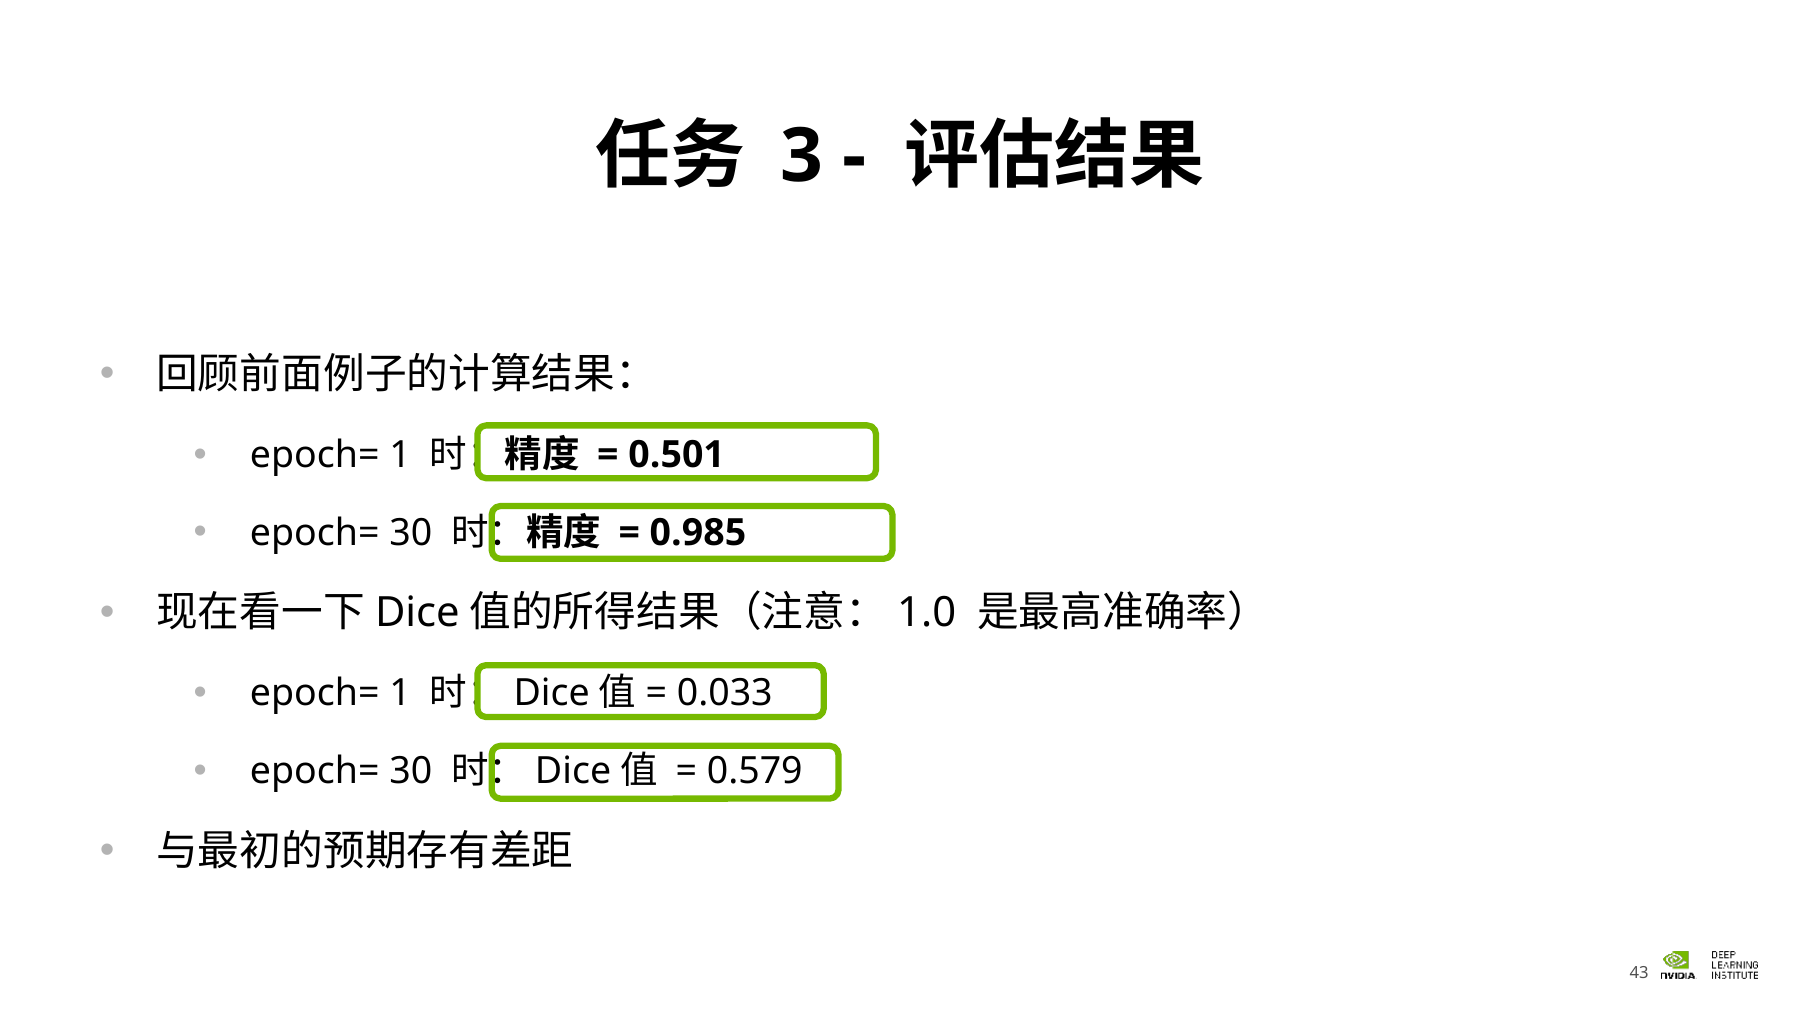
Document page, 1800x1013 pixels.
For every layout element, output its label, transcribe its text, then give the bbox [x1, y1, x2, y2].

title 任务 3 - 评估结果 [81, 108, 1719, 206]
list 回顾前面例子的计算结果： epoch= 1 时：精度 = 0.501 epoch= 30 时：精度 = 0.985 现在看一下Dice值的所得结果（注意：1.0 是最高准确率） epoch= 1 时：Dice值= 0.033 epoch= 30 时：Dice值 = 0.579 与最初的预期存有差距 [84, 345, 1717, 955]
text_box [477, 425, 877, 479]
text_box [491, 505, 893, 559]
picture [1661, 948, 1758, 983]
text_box [491, 745, 839, 799]
text_box [477, 665, 824, 718]
